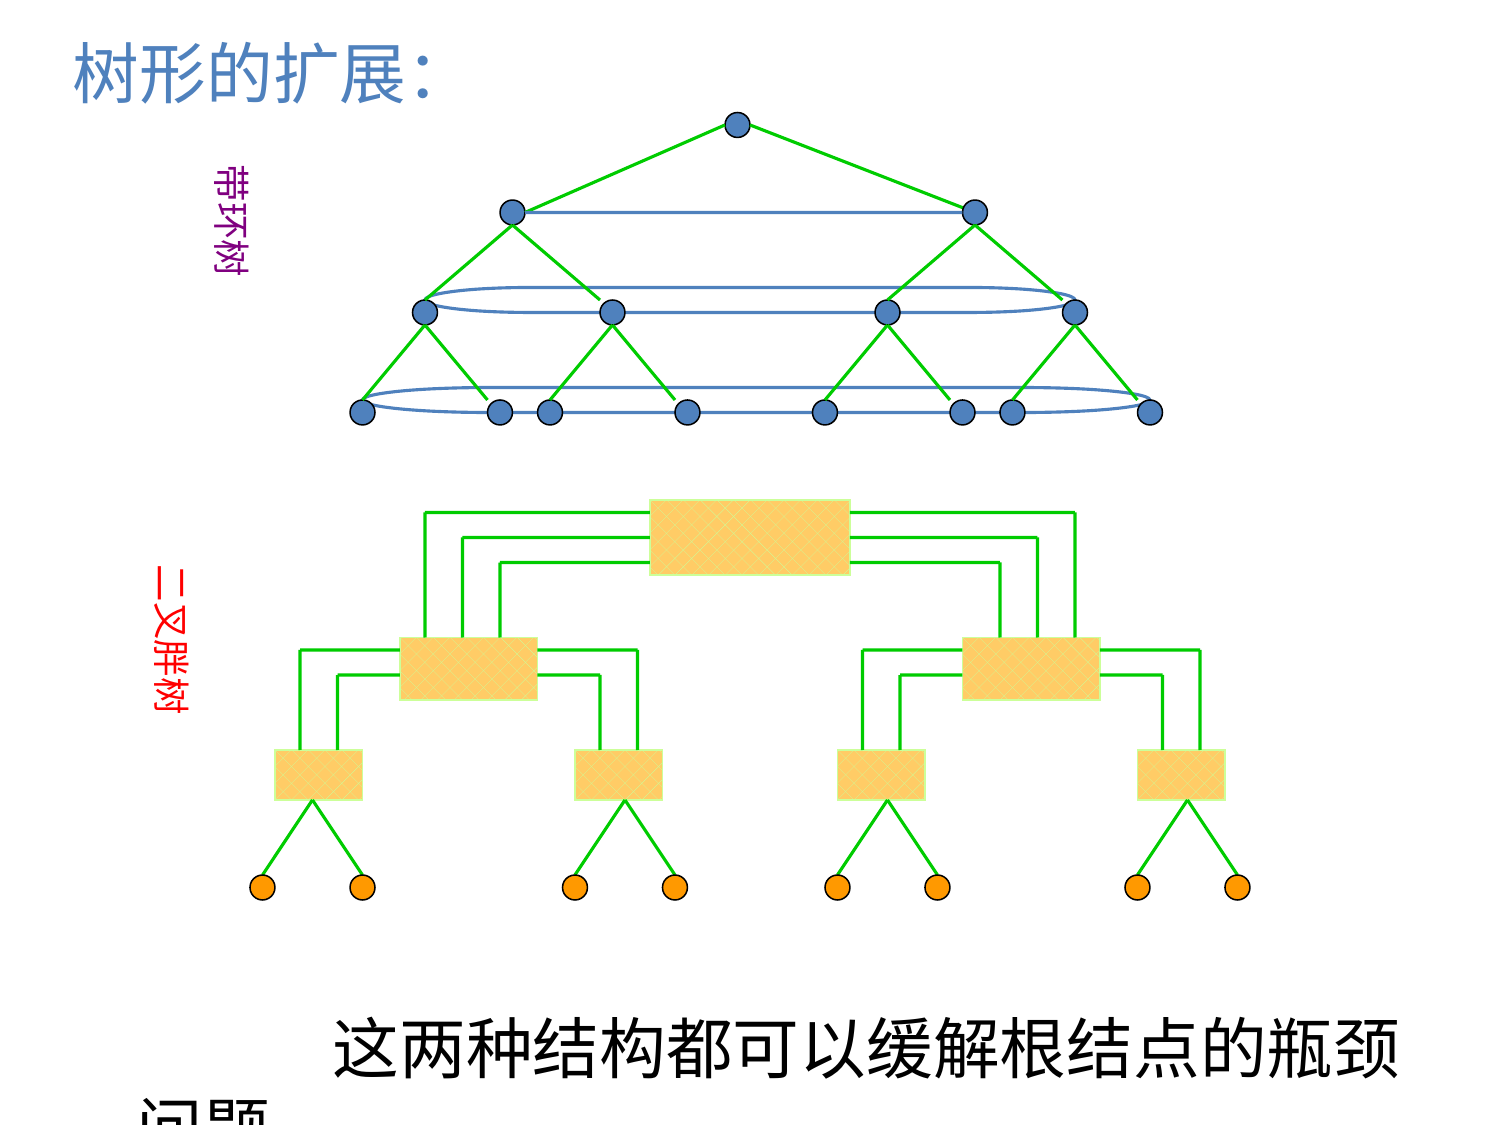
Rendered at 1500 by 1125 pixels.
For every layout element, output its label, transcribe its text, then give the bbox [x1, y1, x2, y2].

text_box [999, 400, 1025, 425]
text_box 树形的扩展： [0, 24, 1421, 125]
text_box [112, 499, 1251, 901]
text_box [600, 299, 625, 325]
text_box [675, 399, 700, 425]
text_box [812, 399, 838, 425]
text_box 带环树 [172, 149, 263, 325]
text_box [950, 399, 976, 425]
text_box [487, 399, 513, 425]
text_box [875, 300, 901, 325]
text_box [962, 200, 988, 225]
text_box [725, 112, 750, 138]
text_box [425, 287, 1075, 313]
text_box [412, 300, 438, 325]
text_box 这两种结构都可以缓解根结点的瓶颈问题。 [0, 999, 1438, 1100]
text_box [537, 400, 563, 425]
text_box [500, 200, 525, 225]
text_box [350, 400, 376, 425]
text_box [363, 387, 1150, 413]
text_box [1137, 399, 1163, 425]
text_box [1062, 299, 1088, 325]
